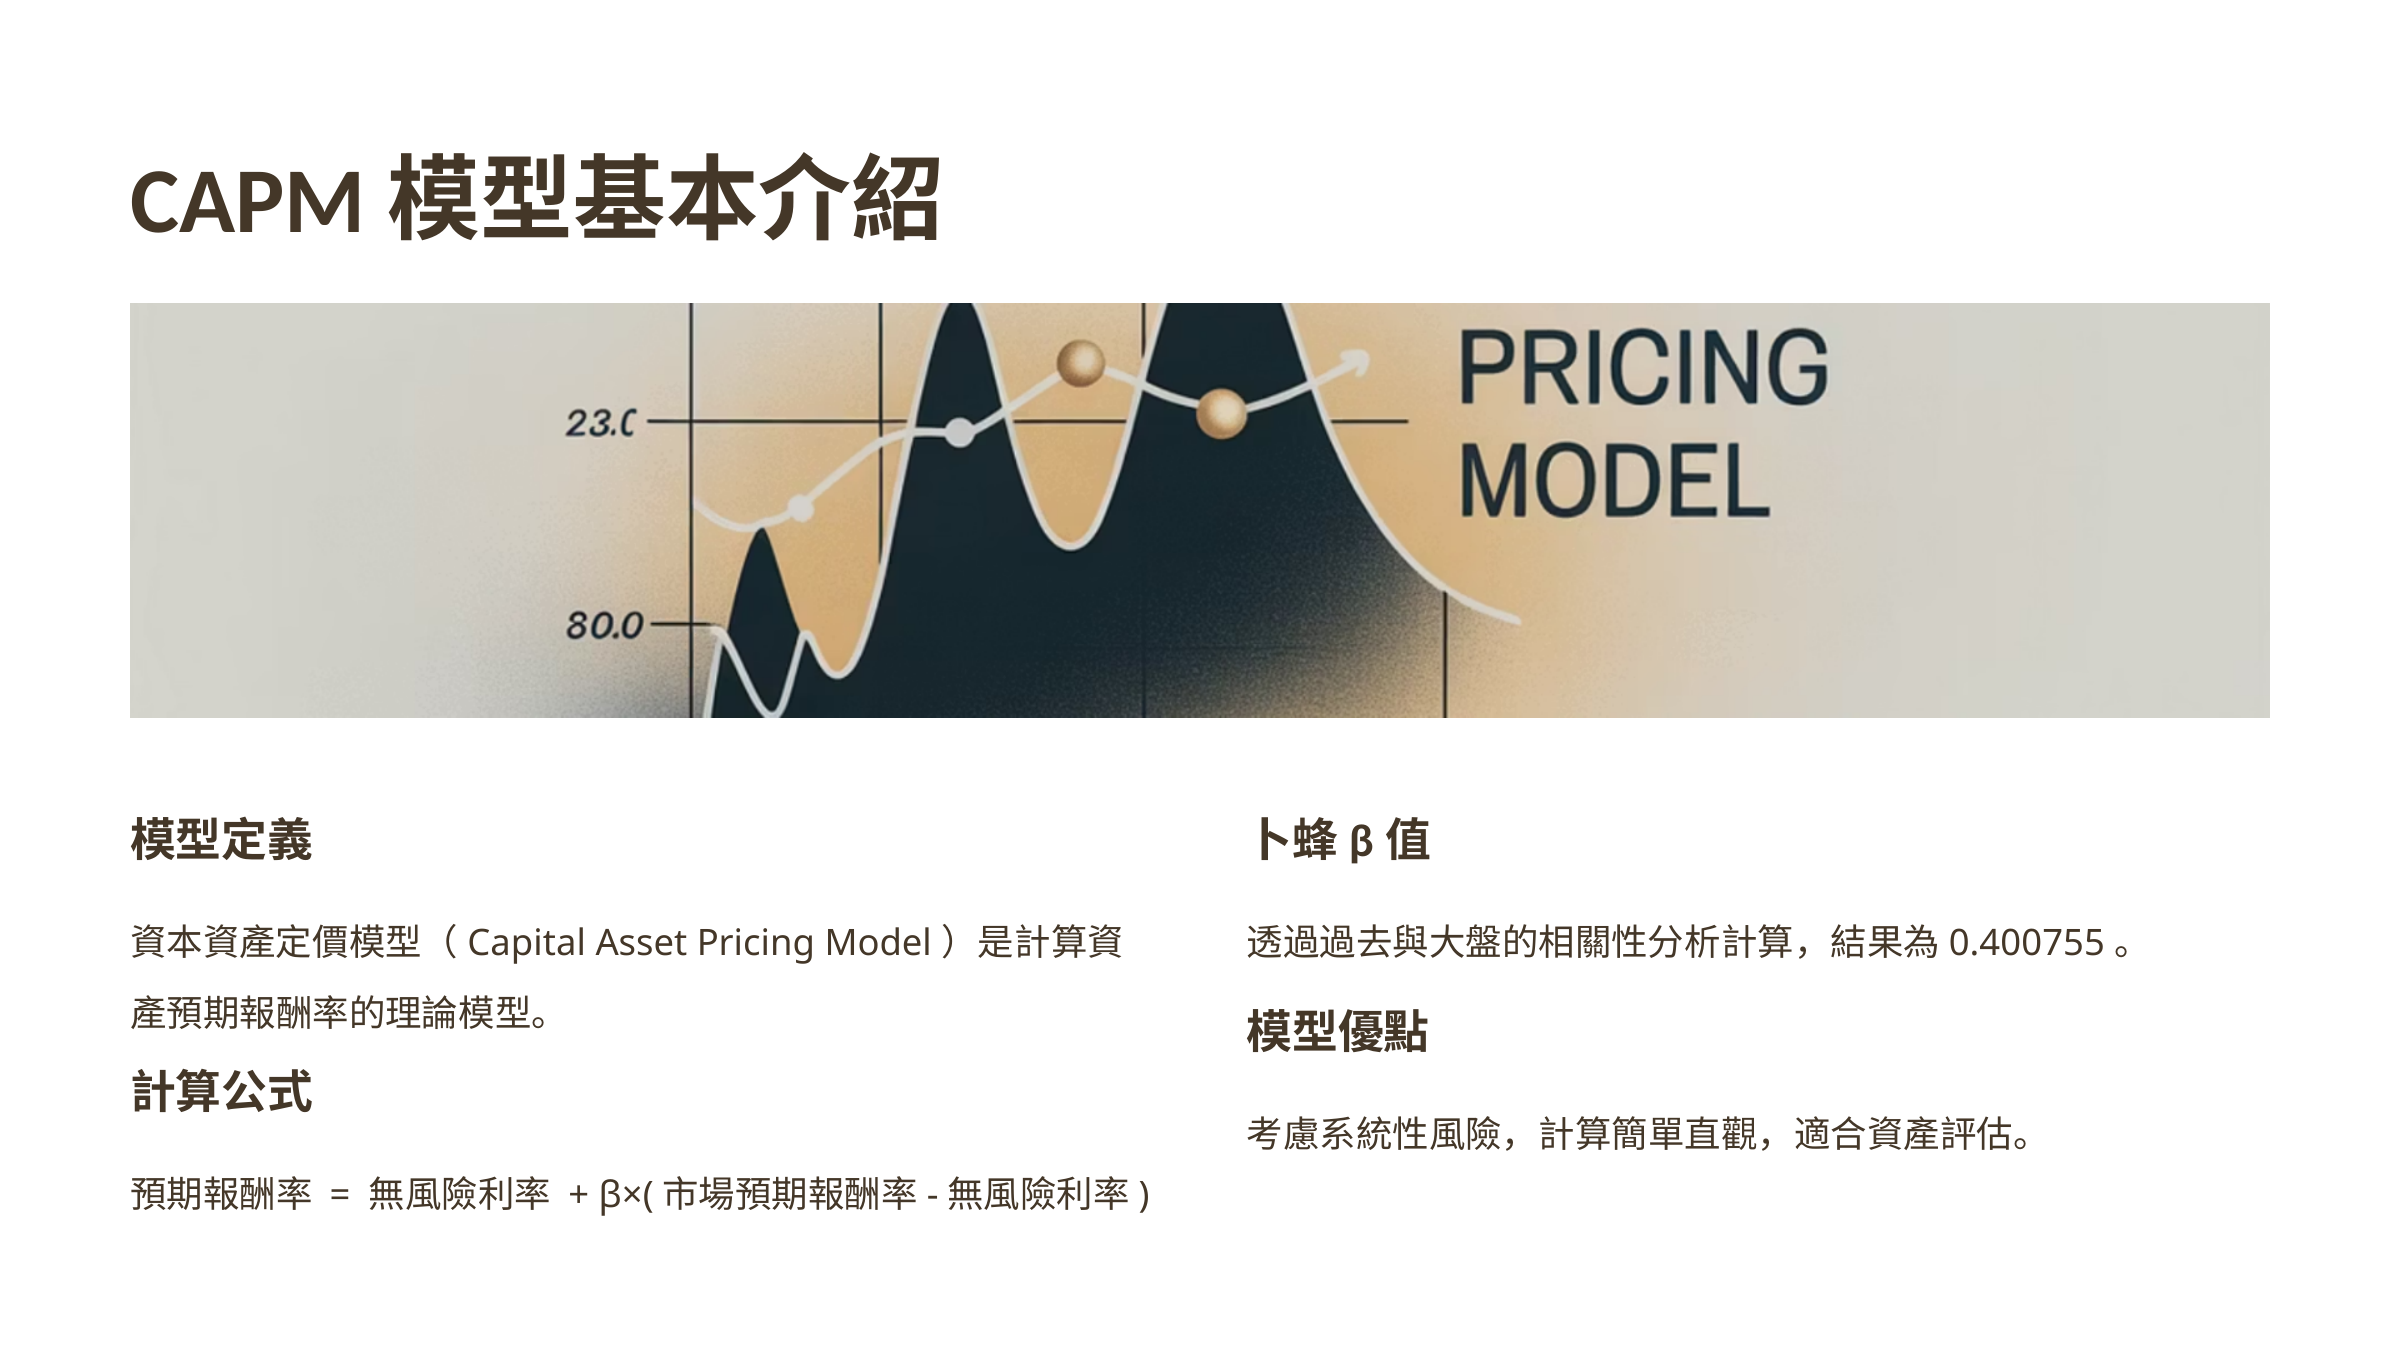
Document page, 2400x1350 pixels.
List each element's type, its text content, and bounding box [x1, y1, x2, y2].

picture [129, 303, 2270, 719]
text_box 預期報酬率 = 無風險利率 + β×(市場預期報酬率-無風險利率) [130, 1144, 1155, 1204]
text_box 計算公式 [130, 1048, 596, 1107]
text_box 透過過去與大盤的相關性分析計算，結果為0.400755。 [1246, 892, 2271, 952]
text_box 卜蜂β值 [1246, 797, 1712, 856]
text_box 資本資產定價模型（Capital Asset Pricing Model）是計算資產預期報酬率的理論模型。 [130, 892, 1155, 1012]
text_box CAPM模型基本介紹 [130, 112, 1061, 230]
text_box 模型定義 [130, 797, 596, 856]
text_box 考慮系統性風險，計算簡單直觀，適合資產評估。 [1246, 1084, 2271, 1144]
text_box 模型優點 [1246, 989, 1712, 1048]
